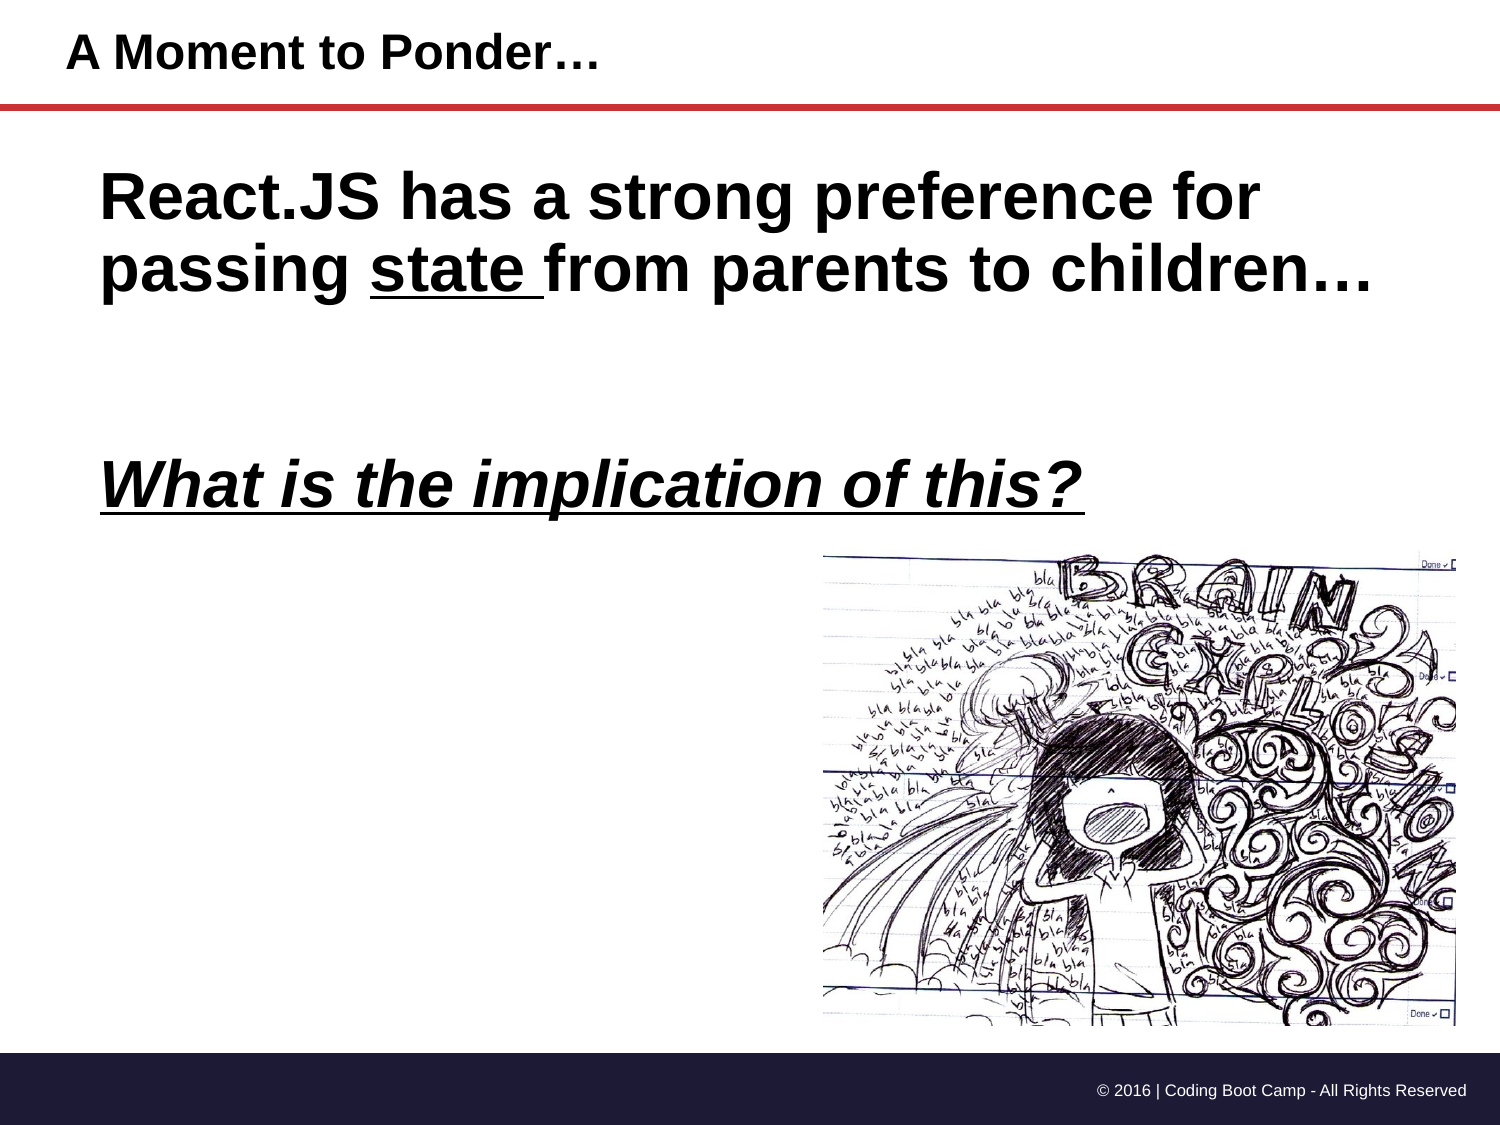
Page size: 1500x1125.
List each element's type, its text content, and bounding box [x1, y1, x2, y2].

picture [823, 549, 1456, 1026]
text_box React.JS has a strong preference for passing state from parents to children… What is the implication of this? [47, 155, 1456, 618]
title A Moment to Ponder… [50, 0, 948, 108]
